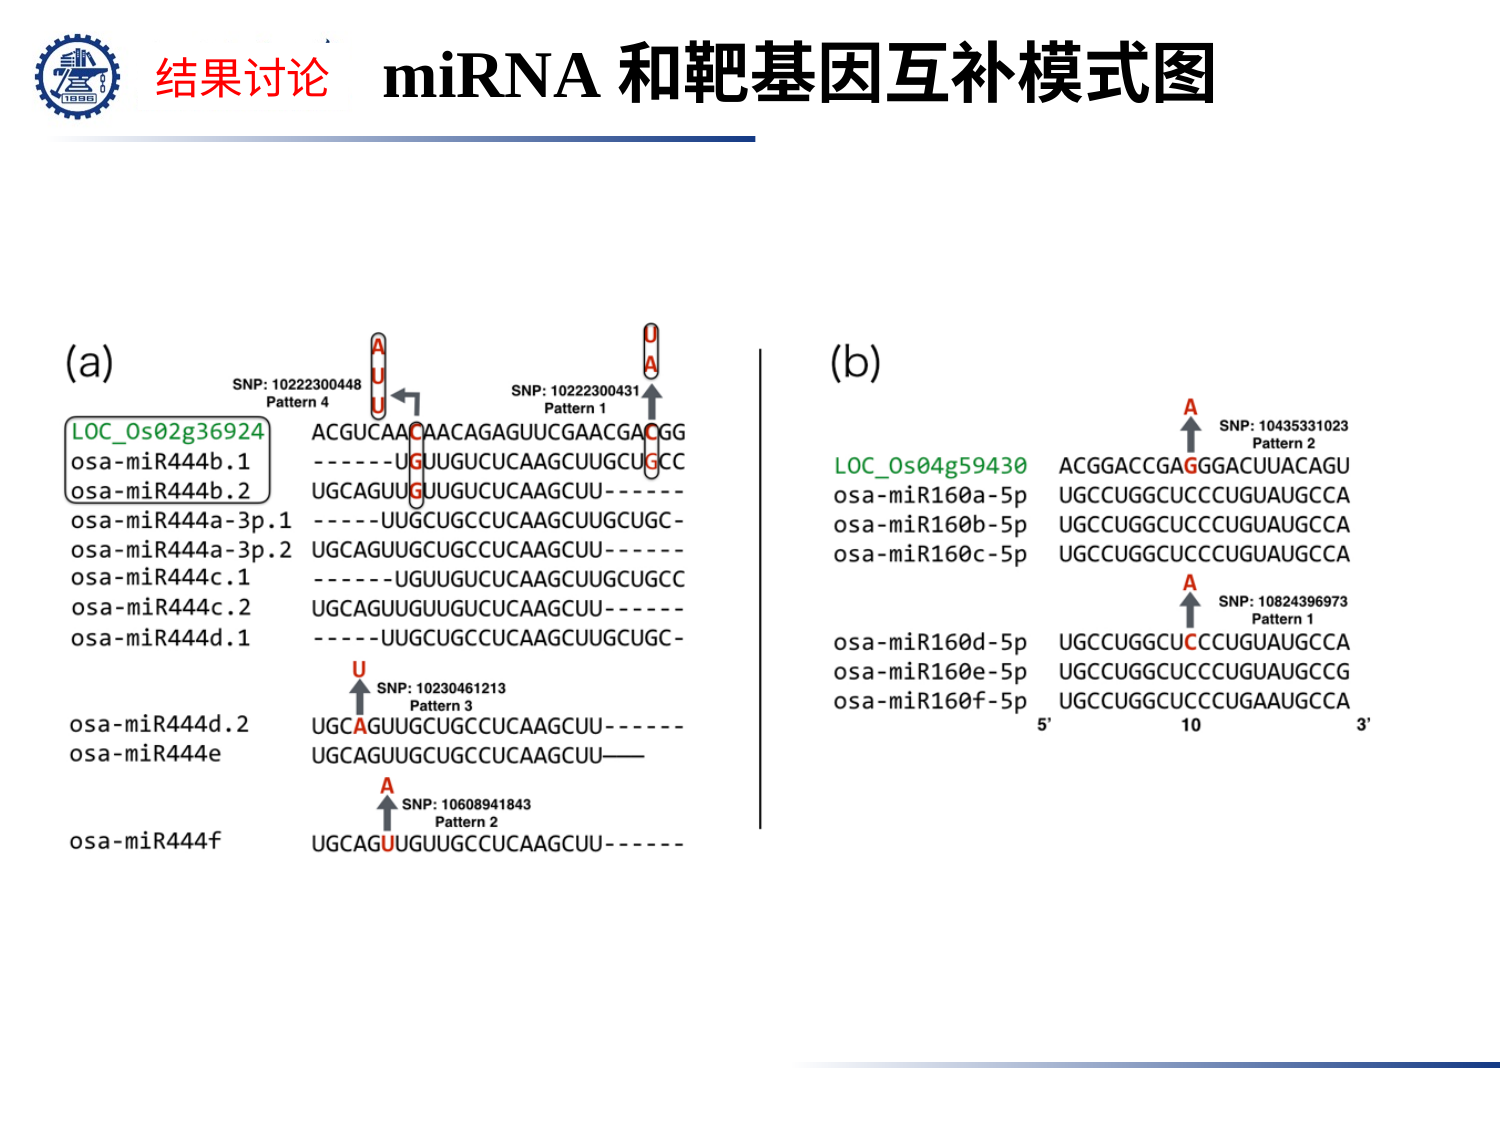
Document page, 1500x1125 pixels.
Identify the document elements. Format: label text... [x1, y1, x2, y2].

text_box 结果讨论 [137, 42, 349, 111]
picture [0, 0, 1500, 1125]
title miRNA和靶基因互补模式图 [50, 5, 1500, 119]
